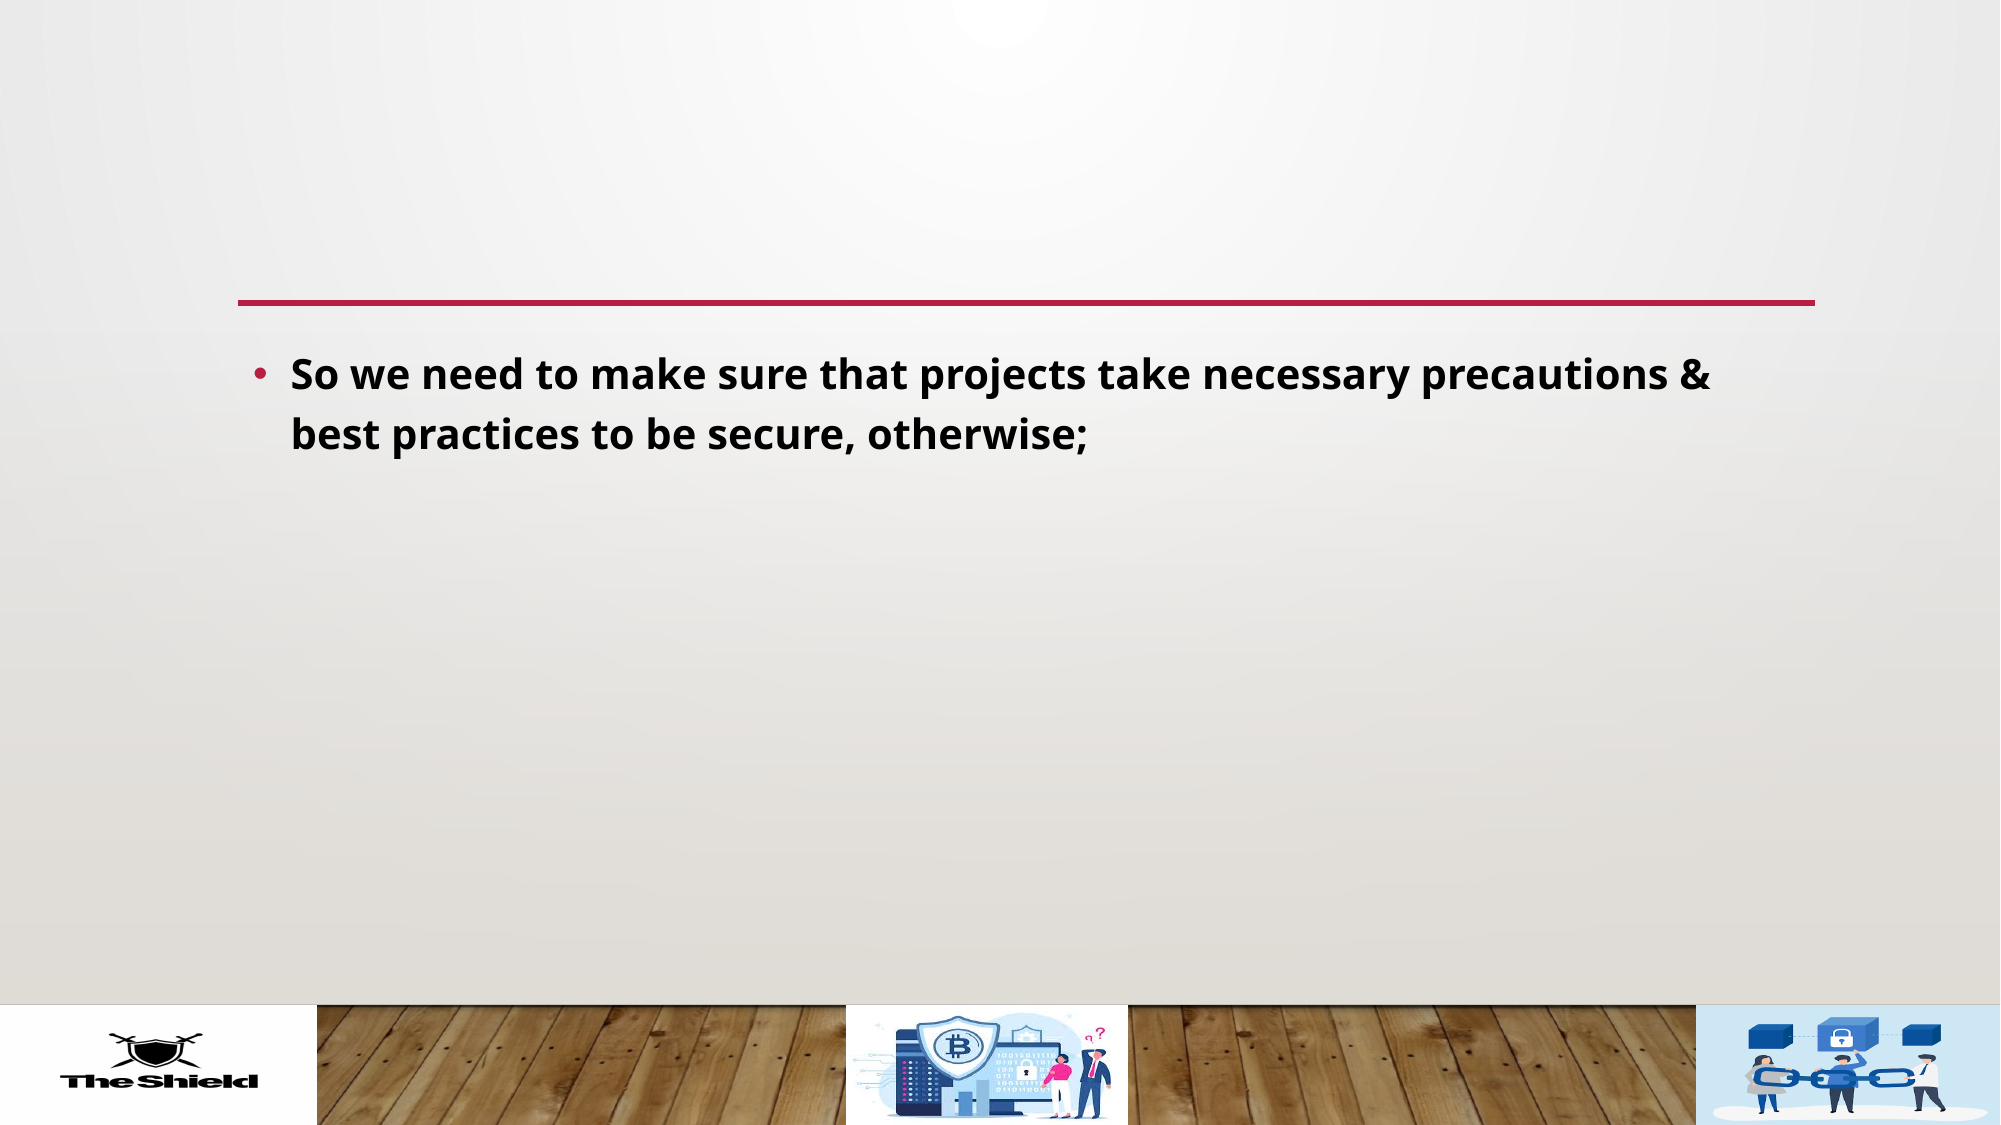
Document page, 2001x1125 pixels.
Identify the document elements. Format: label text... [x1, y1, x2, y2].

picture [0, 1005, 2000, 1125]
list So we need to make sure that projects take necessary precautions & best practices to be secure, otherwise; [238, 330, 1814, 897]
